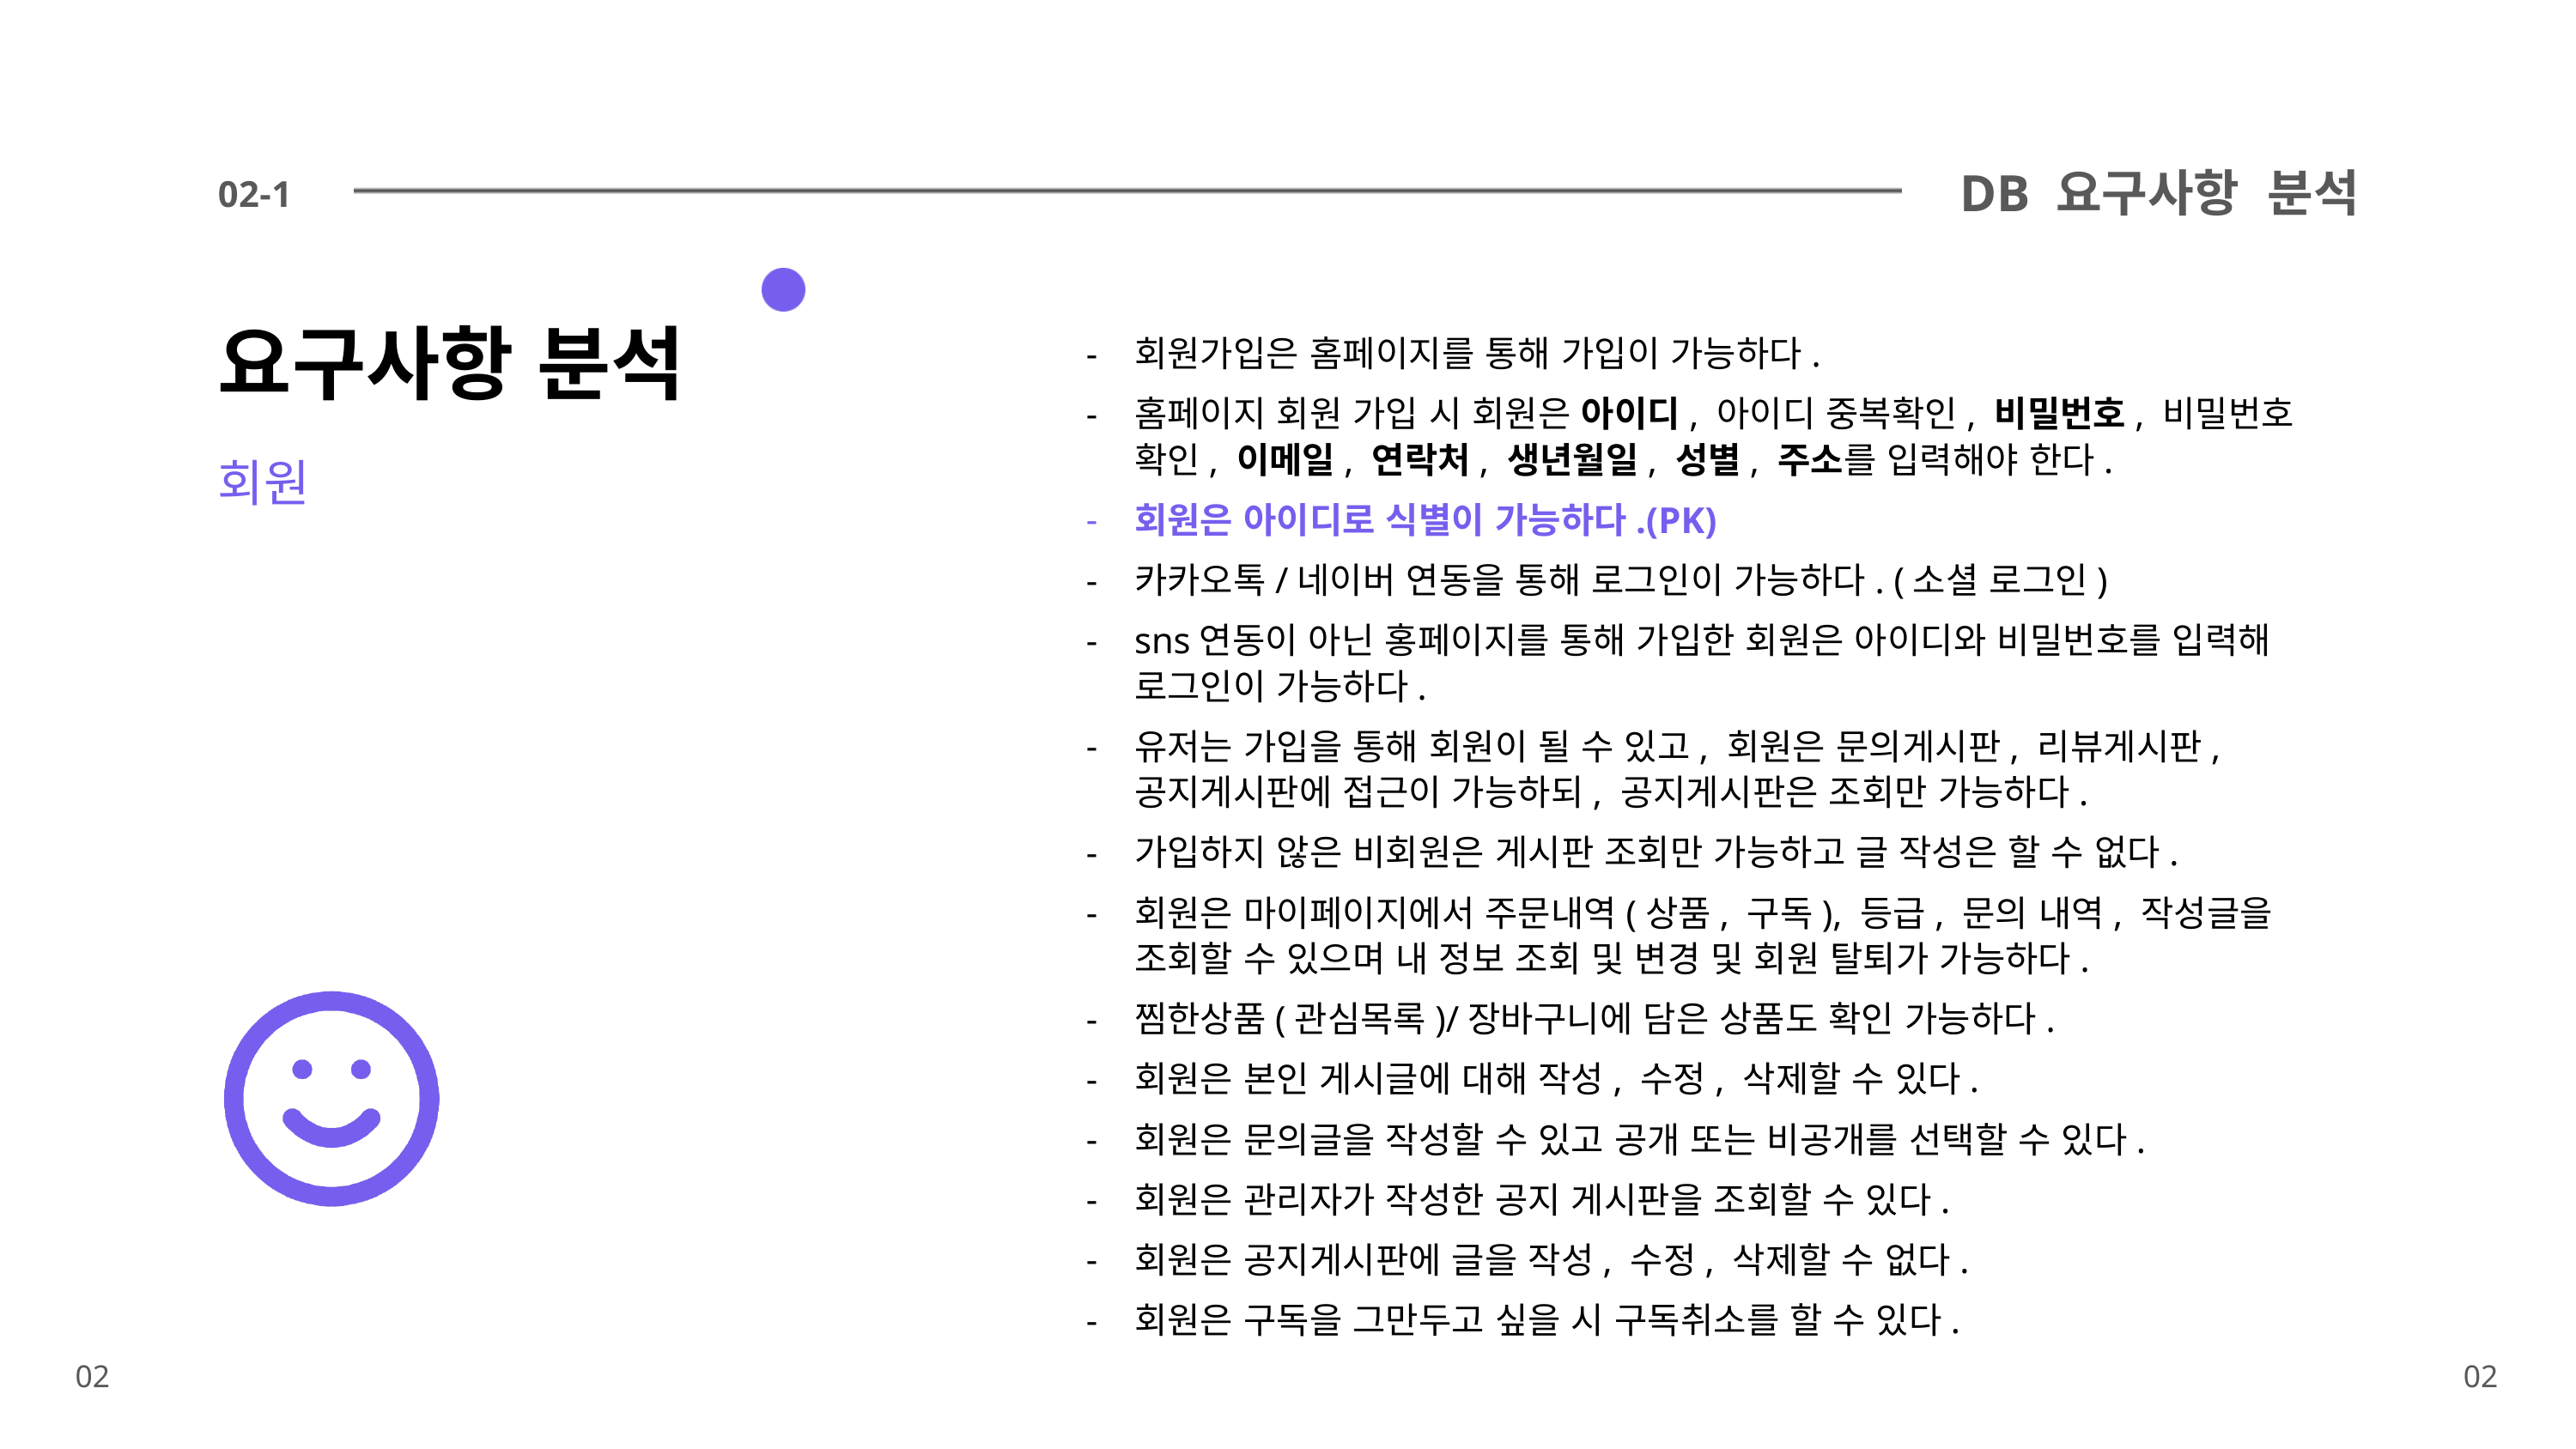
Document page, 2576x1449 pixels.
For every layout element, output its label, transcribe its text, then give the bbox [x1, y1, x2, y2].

text_box 회원가입은 홈페이지를 통해 가입이 가능하다. 홈페이지 회원 가입 시 회원은 아이디, 아이디 중복확인, 비밀번호, 비밀번호 확인, 이메일, 연락처, 생년월일, 성별, 주소를 입력해야 한다. 회원은 아이디로 식별이 가능하다.(PK) 카카오톡/네이버 연동을 통해 로그인이 가능하다. (소셜 로그인) sns연동이 아닌 홍페이지를 통해 가입한 회원은 아이디와 비밀번호를 입력해 로그인이 가능하다. 유저는 가입을 통해 회원이 될 수 있고, 회원은 문의게시판, 리뷰게시판, 공지게시판에 접근이 가능하되, 공지게시판은 조회만 가능하다. 가입하지 않은 비회원은 게시판 조회만 가능하고 글 작성은 할 수 없다. 회원은 마이페이지에서 주문내역(상품, 구독), 등급, 문의 내역, 작성글을 조회할 수 있으며 내 정보 조회 및 변경 및 회원 탈퇴가 가능하다. 찜한상품(관심목록)/장바구니에 담은 상품도 확인 가능하다. 회원은 본인 게시글에 대해 작성, 수정, 삭제할 수 있다. 회원은 문의글을 작성할 수 있고 공개 또는 비공개를 선택할 수 있다. 회원은 관리자가 작성한 공지 게시판을 조회할 수 있다. 회원은 공지게시판에 글을 작성, 수정, 삭제할 수 없다. 회원은 구독을 그만두고 싶을 시 구독취소를 할 수 있다. [1072, 322, 2366, 1348]
text_box 02-1 [205, 165, 401, 221]
text_box 02 [59, 1350, 125, 1400]
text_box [762, 268, 805, 312]
text_box 02 [2447, 1350, 2514, 1400]
text_box 회원 [205, 445, 569, 518]
text_box DB 요구사항 분석 [1910, 155, 2372, 228]
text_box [354, 183, 1902, 199]
text_box 요구사항 분석 [205, 306, 1030, 416]
picture [203, 981, 460, 1216]
